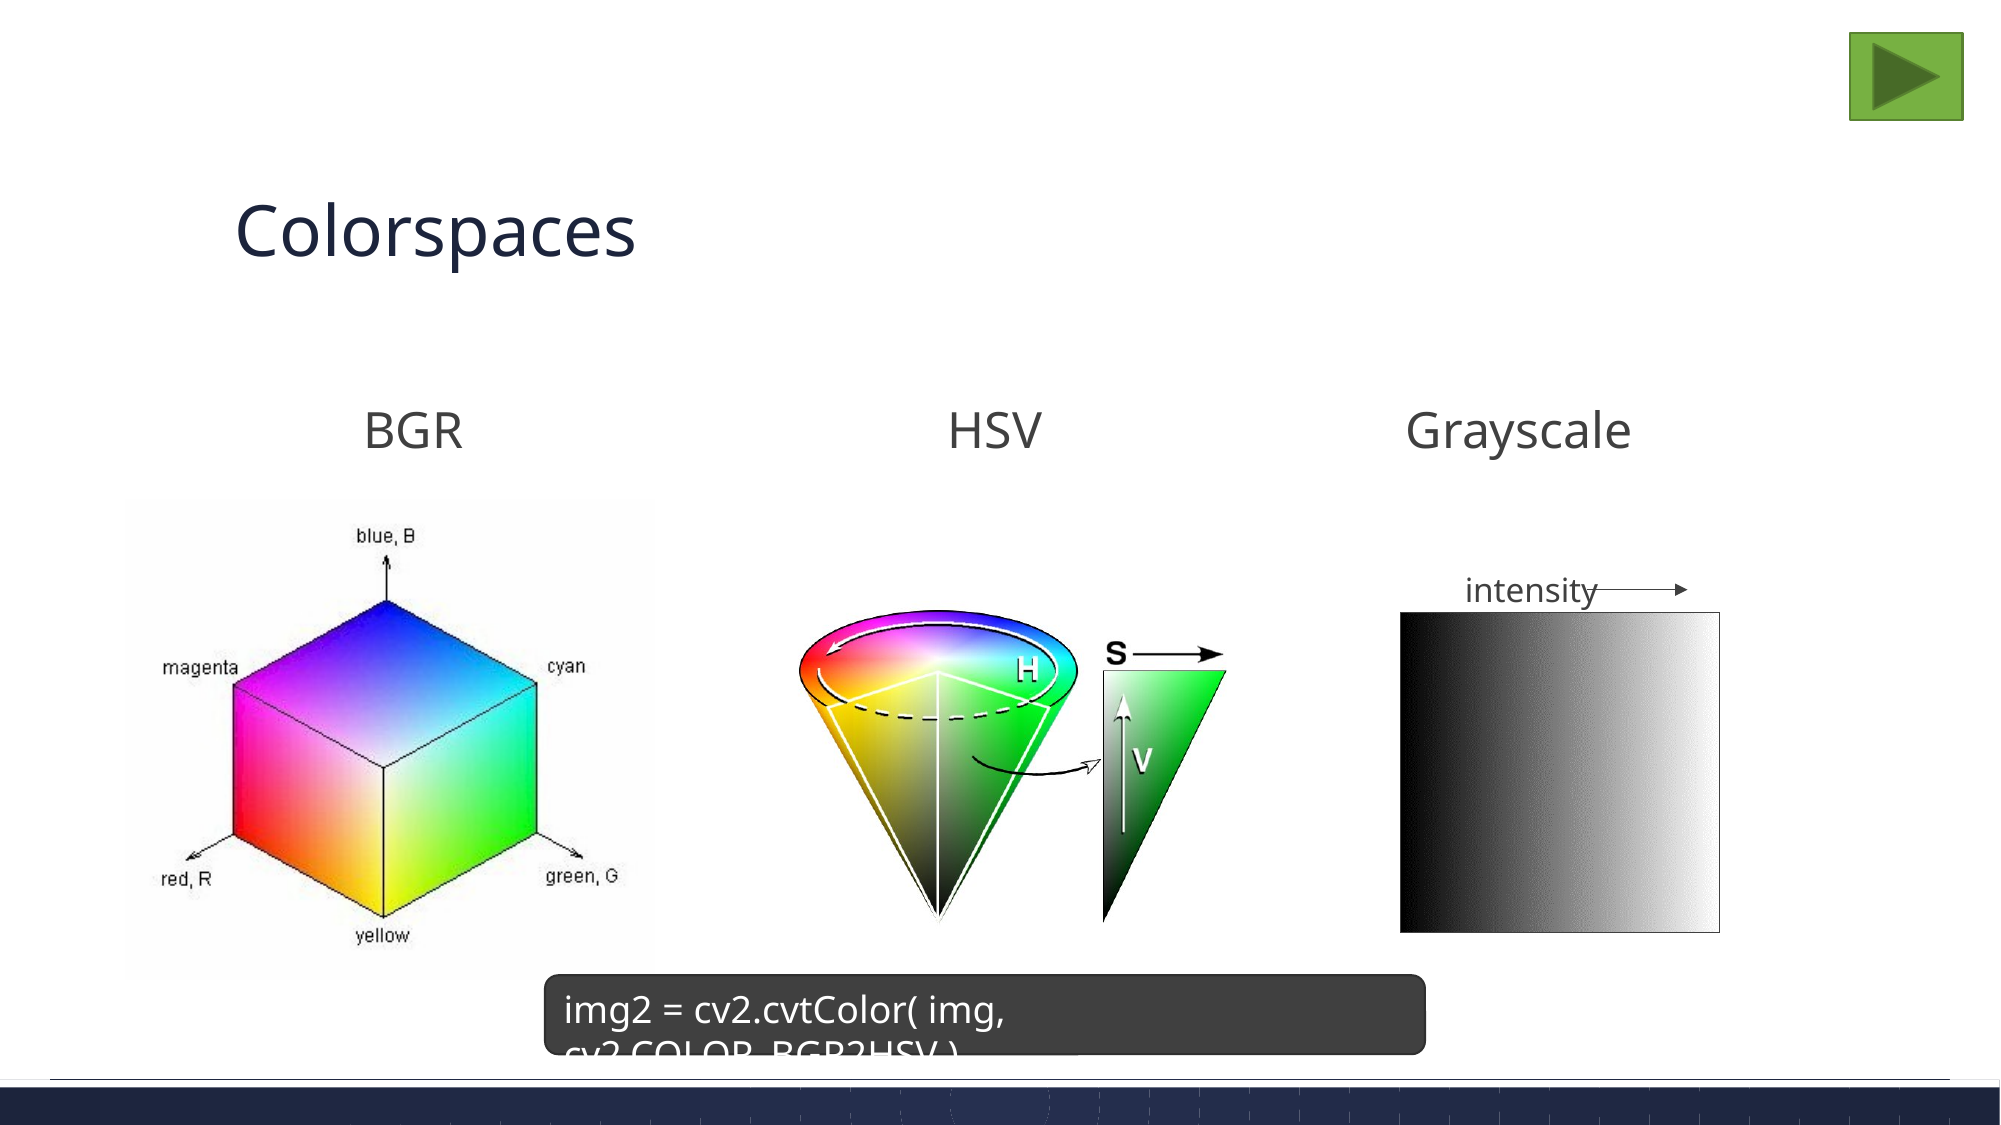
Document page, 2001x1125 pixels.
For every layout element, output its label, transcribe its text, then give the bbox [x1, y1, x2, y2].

text_box [1849, 32, 1964, 121]
title Colorspaces [219, 76, 1780, 279]
picture [774, 589, 1250, 946]
text_box img2 = cv2.cvtColor( img, cv2.COLOR_BGR2HSV ) [543, 974, 1427, 1056]
picture [1399, 612, 1720, 933]
picture [124, 499, 655, 980]
text_box intensity [1449, 561, 1625, 612]
